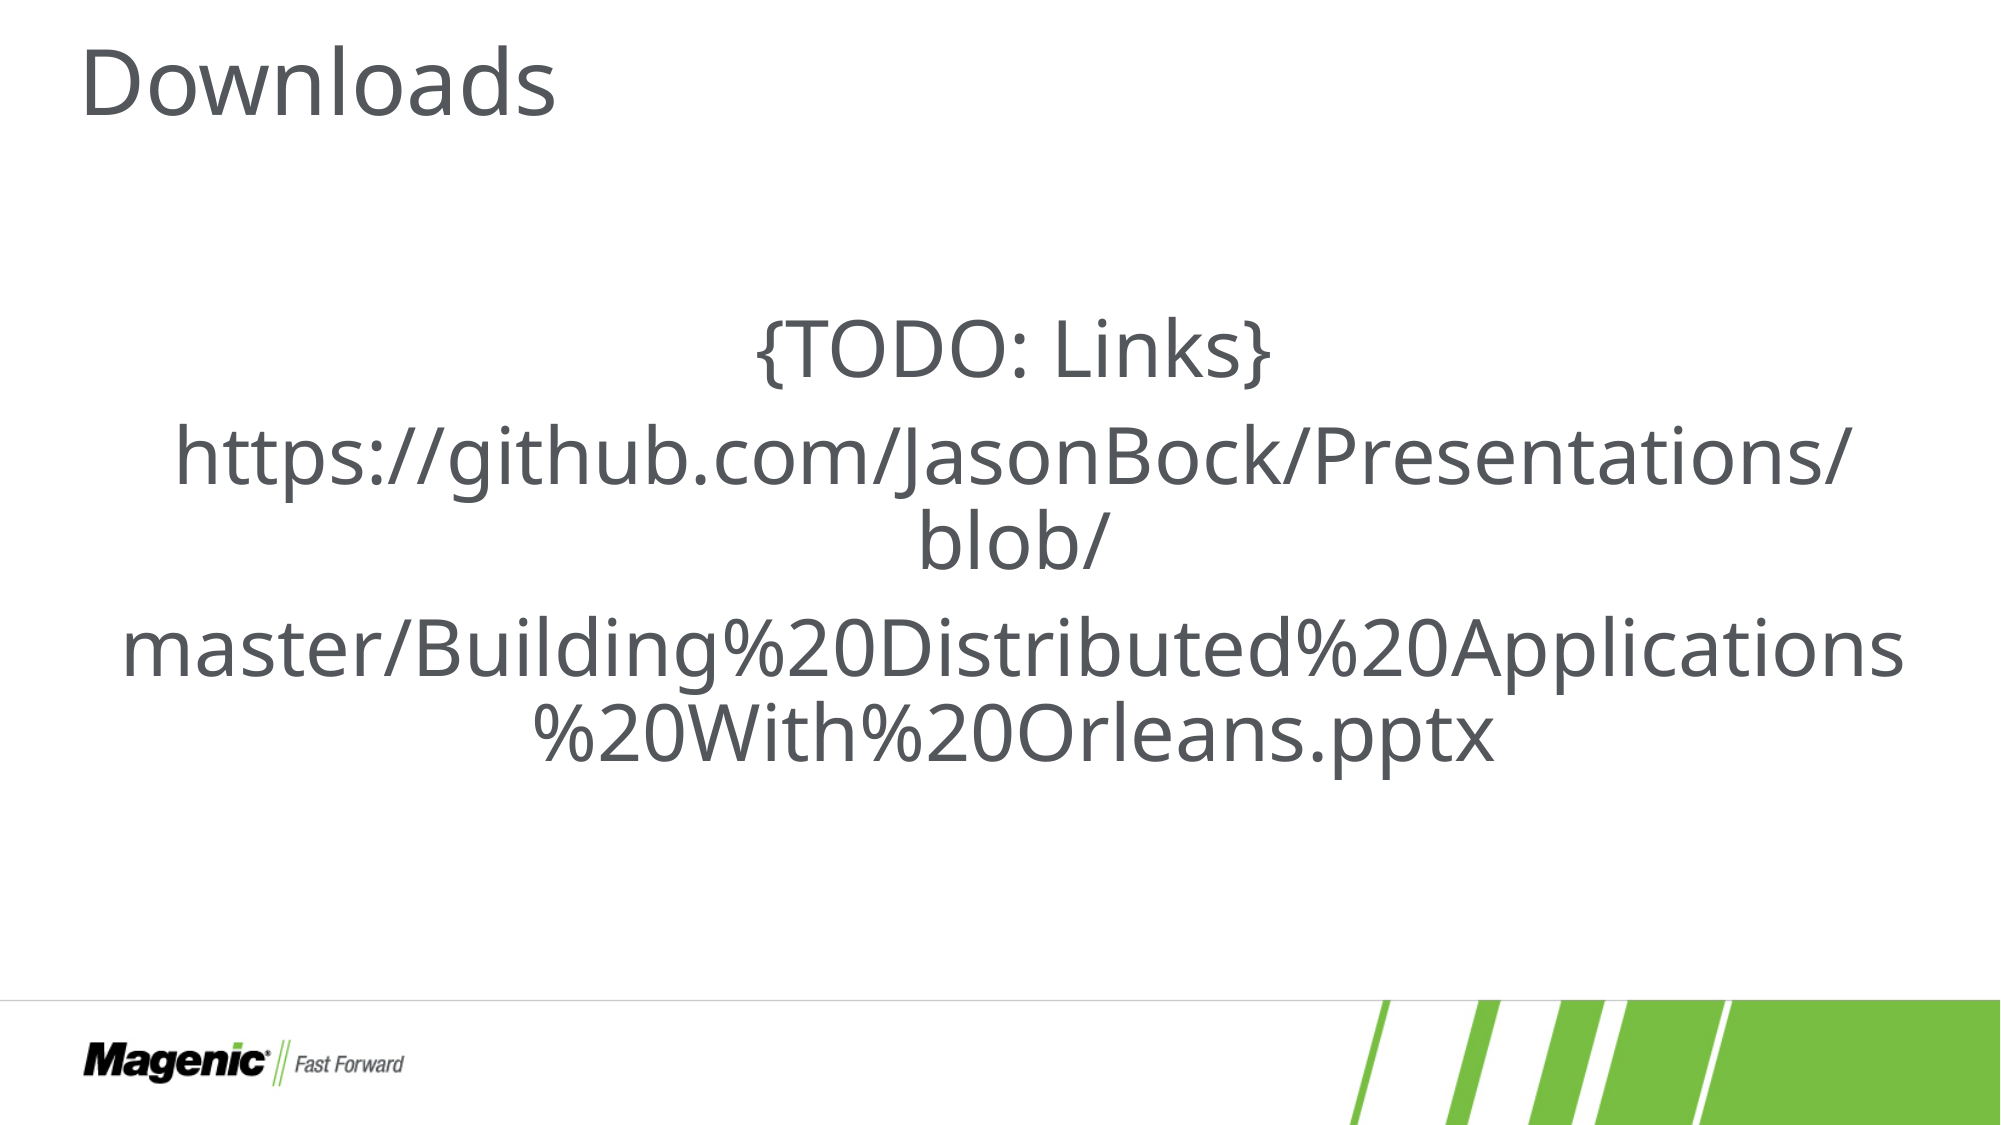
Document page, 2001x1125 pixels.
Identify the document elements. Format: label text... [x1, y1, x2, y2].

title Downloads [63, 41, 1938, 131]
picture [0, 0, 2001, 1125]
list {TODO: Links} https://github.com/JasonBock/Presentations/blob/ master/Building%20Distributed%20Applications%20With%20Orleans.pptx [70, 149, 1946, 939]
